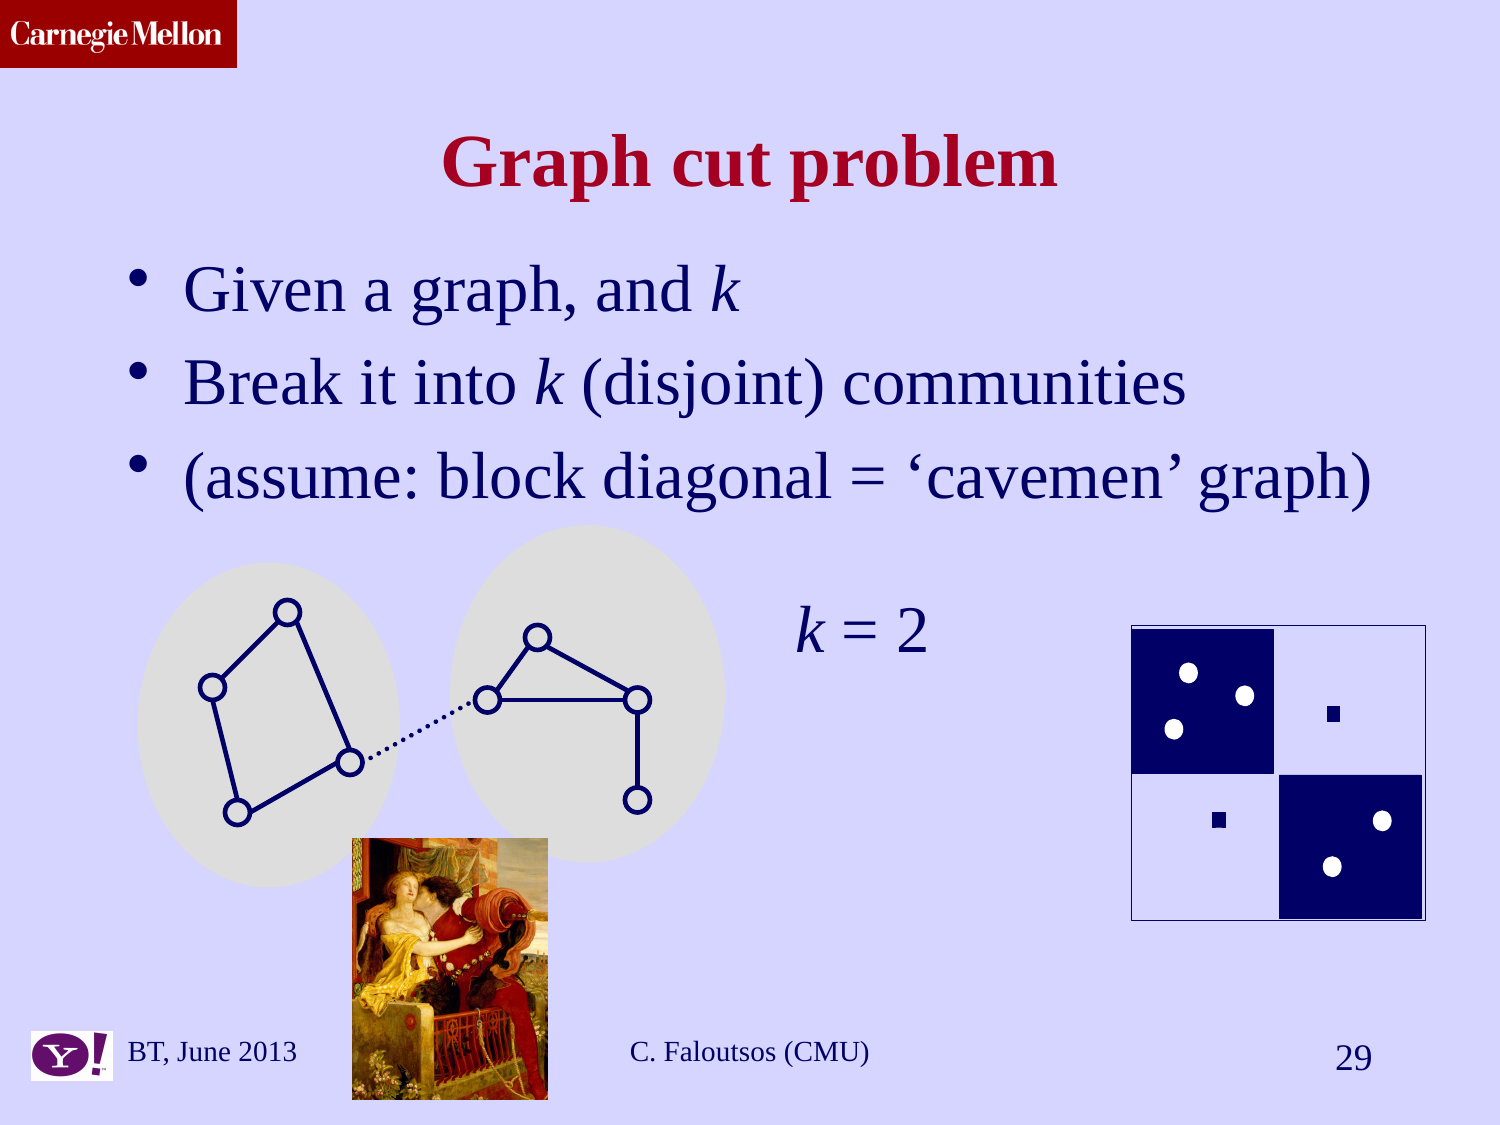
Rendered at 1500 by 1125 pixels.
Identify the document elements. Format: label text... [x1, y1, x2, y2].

text_box [225, 800, 249, 826]
slide_number 29 [1074, 1024, 1388, 1101]
text_box [525, 624, 550, 650]
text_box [296, 623, 351, 748]
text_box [221, 623, 279, 677]
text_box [1130, 624, 1426, 921]
title Graph cut problem [112, 99, 1388, 213]
text_box [275, 600, 301, 625]
text_box [474, 687, 500, 713]
picture [0, 0, 237, 68]
text_box [625, 687, 650, 713]
text_box [337, 750, 362, 775]
text_box k = 2 [780, 578, 945, 673]
footer C. Faloutsos (CMU) [554, 1024, 988, 1101]
text_box [624, 787, 650, 813]
text_box [200, 675, 226, 700]
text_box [212, 702, 238, 798]
picture [31, 1031, 112, 1081]
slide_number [112, 1024, 346, 1101]
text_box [496, 648, 529, 690]
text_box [252, 762, 336, 813]
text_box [364, 699, 473, 763]
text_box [546, 648, 629, 690]
list Given a graph, and k Break it into k (disjoint) communities (assume: block diagonal = ‘cavemen’ graph) [112, 237, 1409, 1001]
picture [351, 838, 549, 1101]
